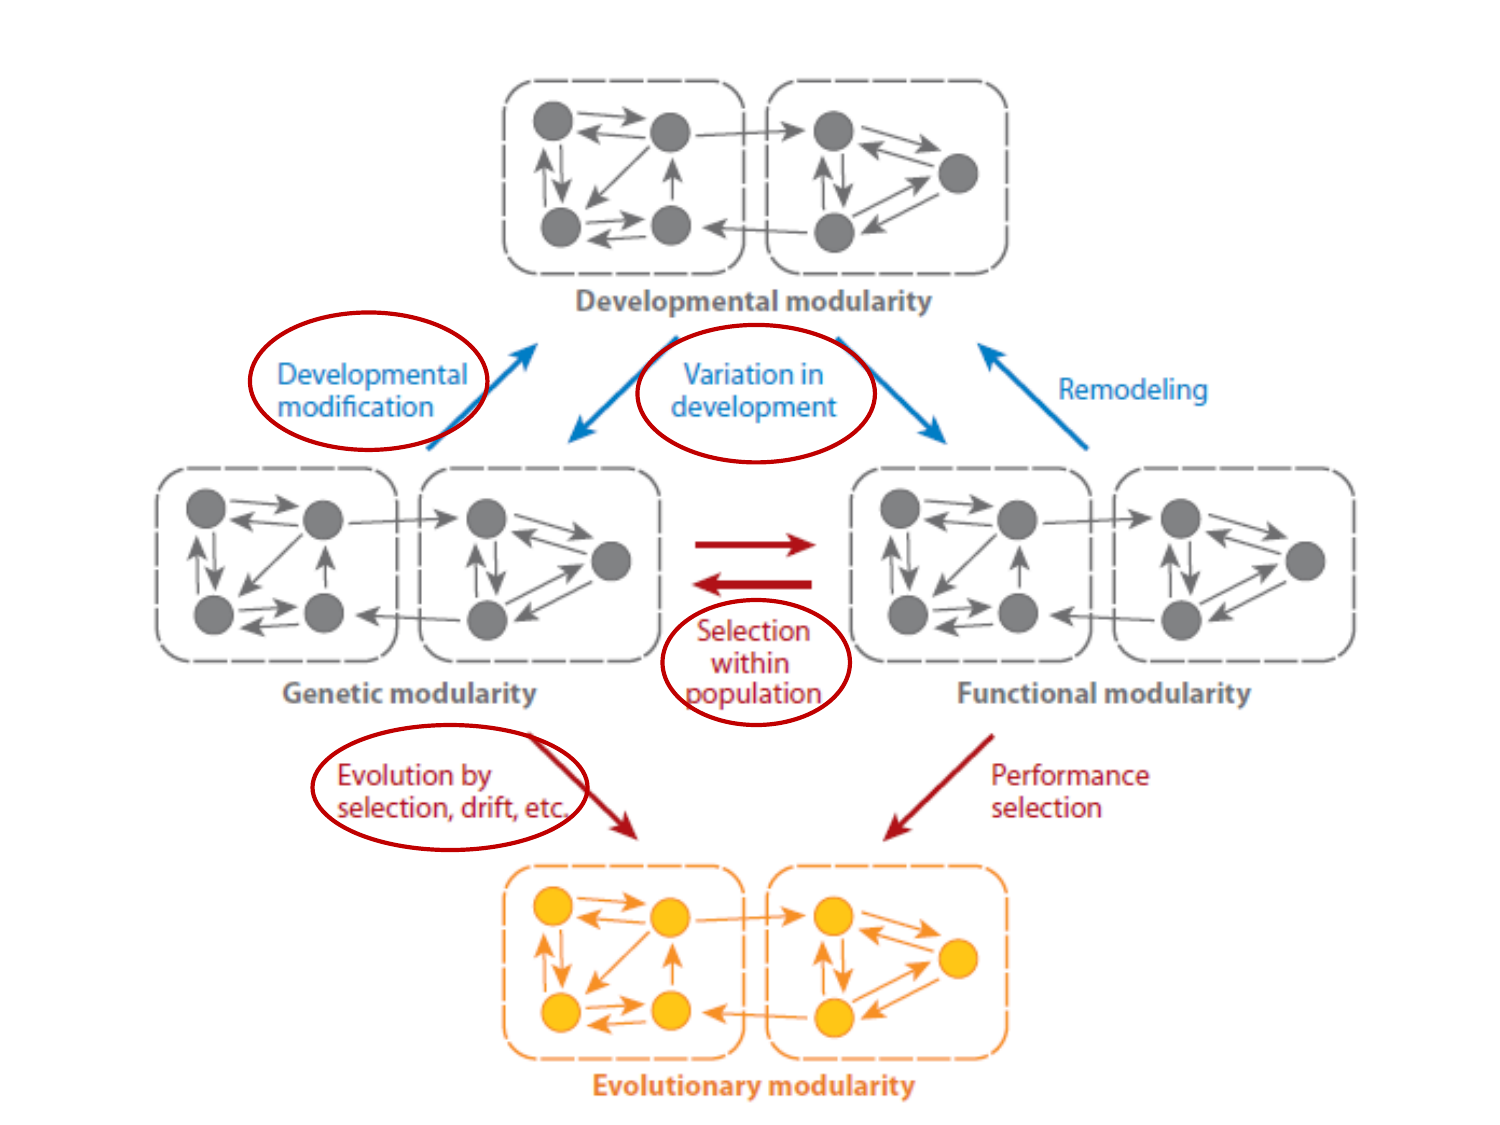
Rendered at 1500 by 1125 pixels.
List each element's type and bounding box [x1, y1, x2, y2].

picture [146, 12, 1388, 1122]
